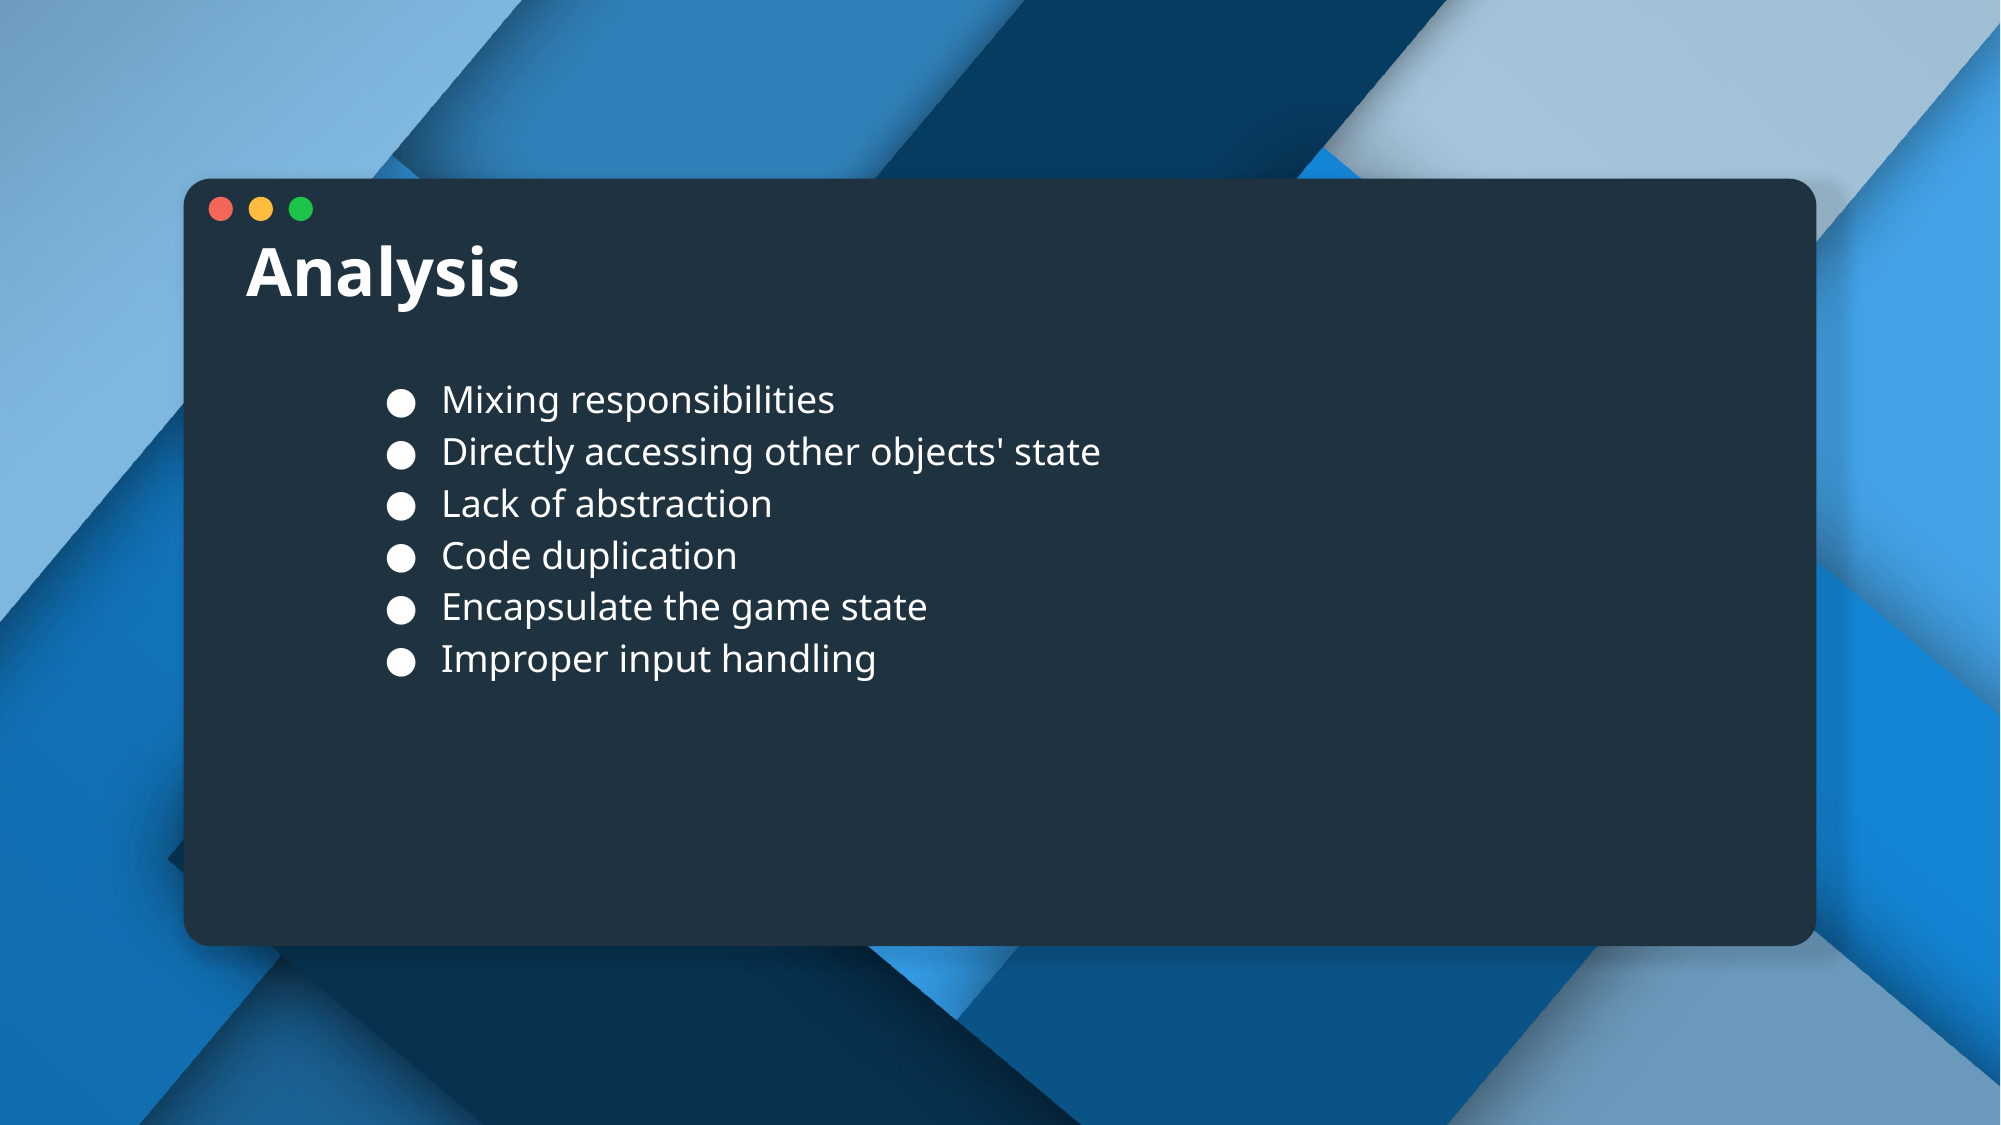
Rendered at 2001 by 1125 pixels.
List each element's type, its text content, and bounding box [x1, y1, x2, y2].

list Mixing responsibilities Directly accessing other objects' state Lack of abstraction Code duplication Encapsulate the game state Improper input handling [346, 349, 1679, 936]
picture [0, 0, 2001, 1125]
title Analysis [226, 225, 565, 351]
